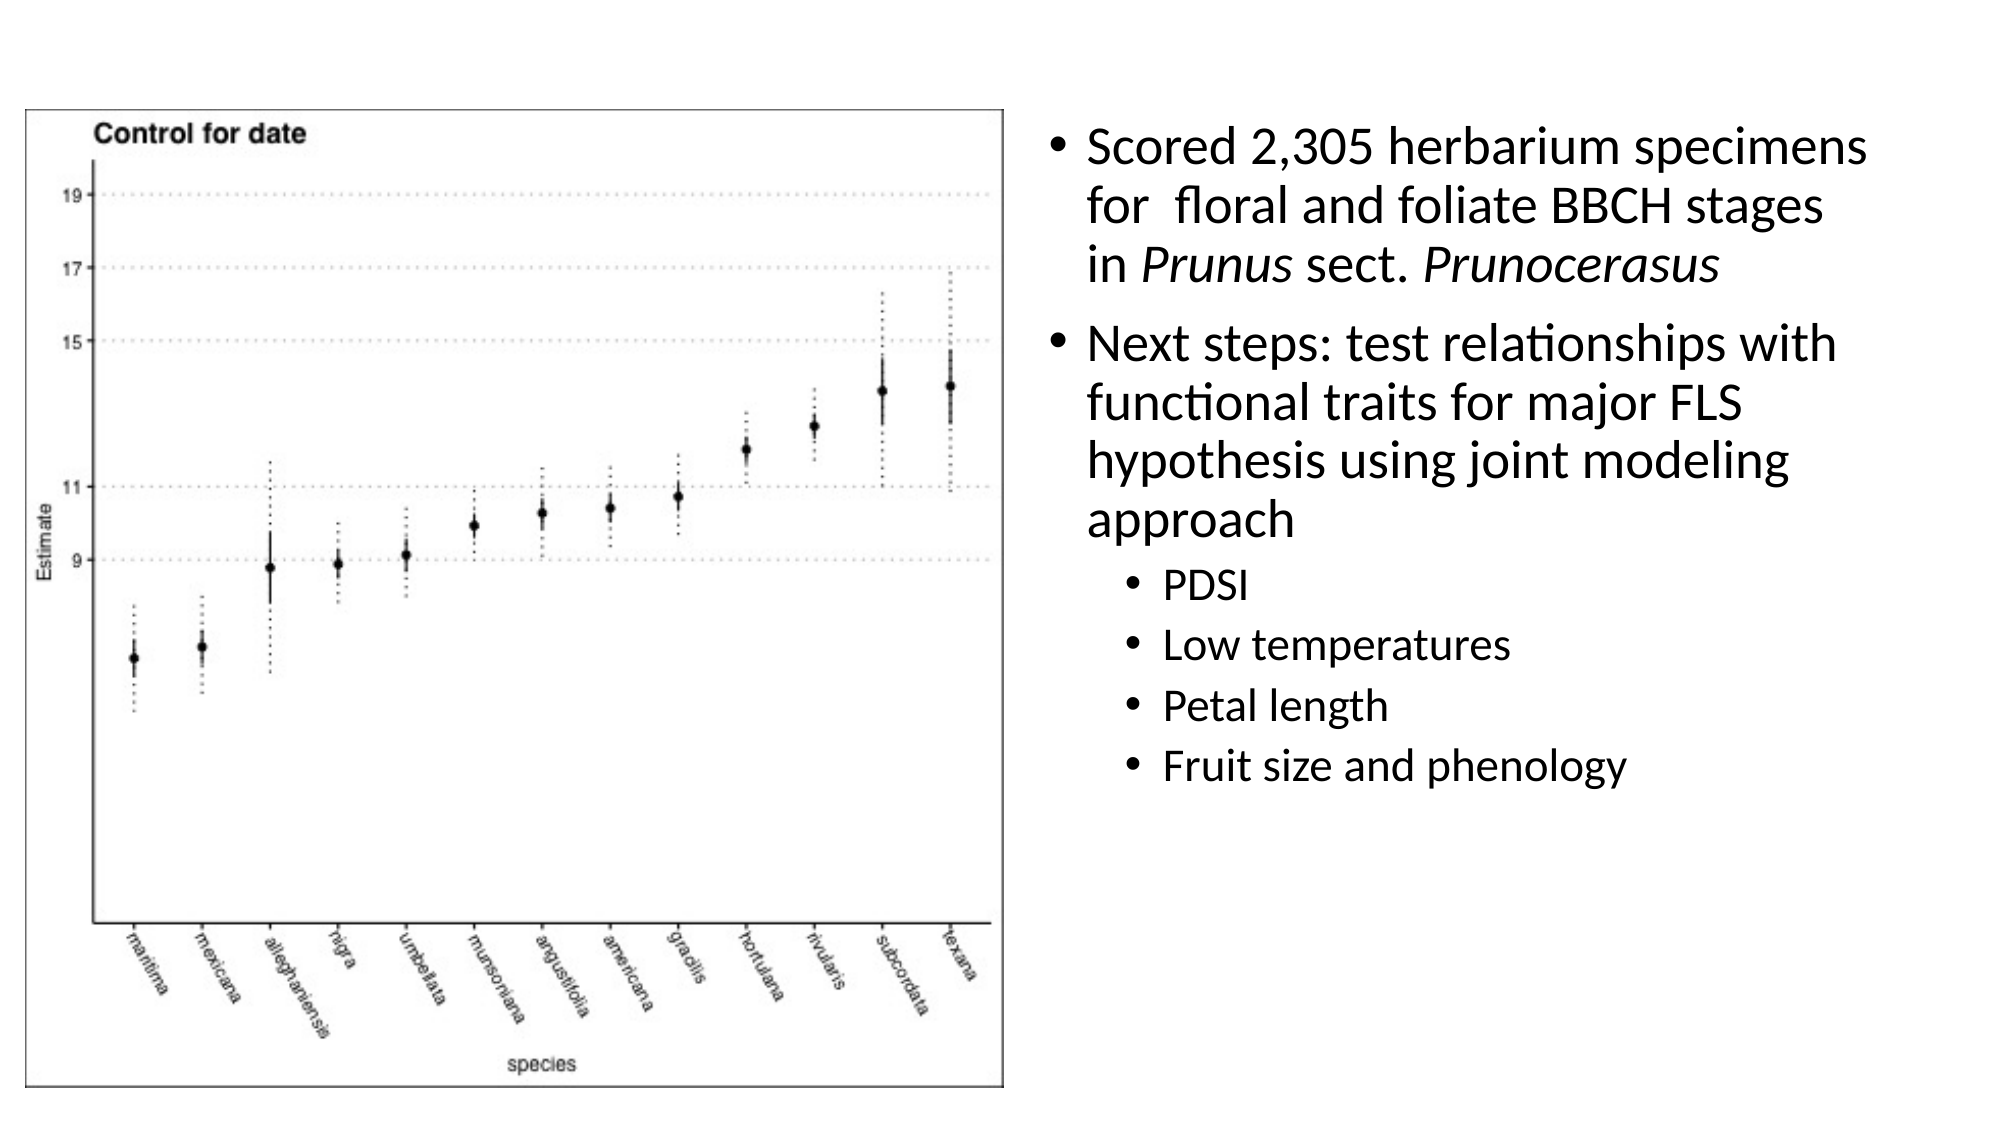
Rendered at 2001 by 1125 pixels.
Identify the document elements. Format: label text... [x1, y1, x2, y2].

list Scored 2,305 herbarium specimens for floral and foliate BBCH stages in Prunus sect. Prunocerasus Next steps: test relationships with functional traits for major FLS hypothesis using joint modeling approach PDSI Low temperatures Petal length Fruit size and phenology [1033, 109, 1884, 824]
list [25, 109, 1004, 1088]
